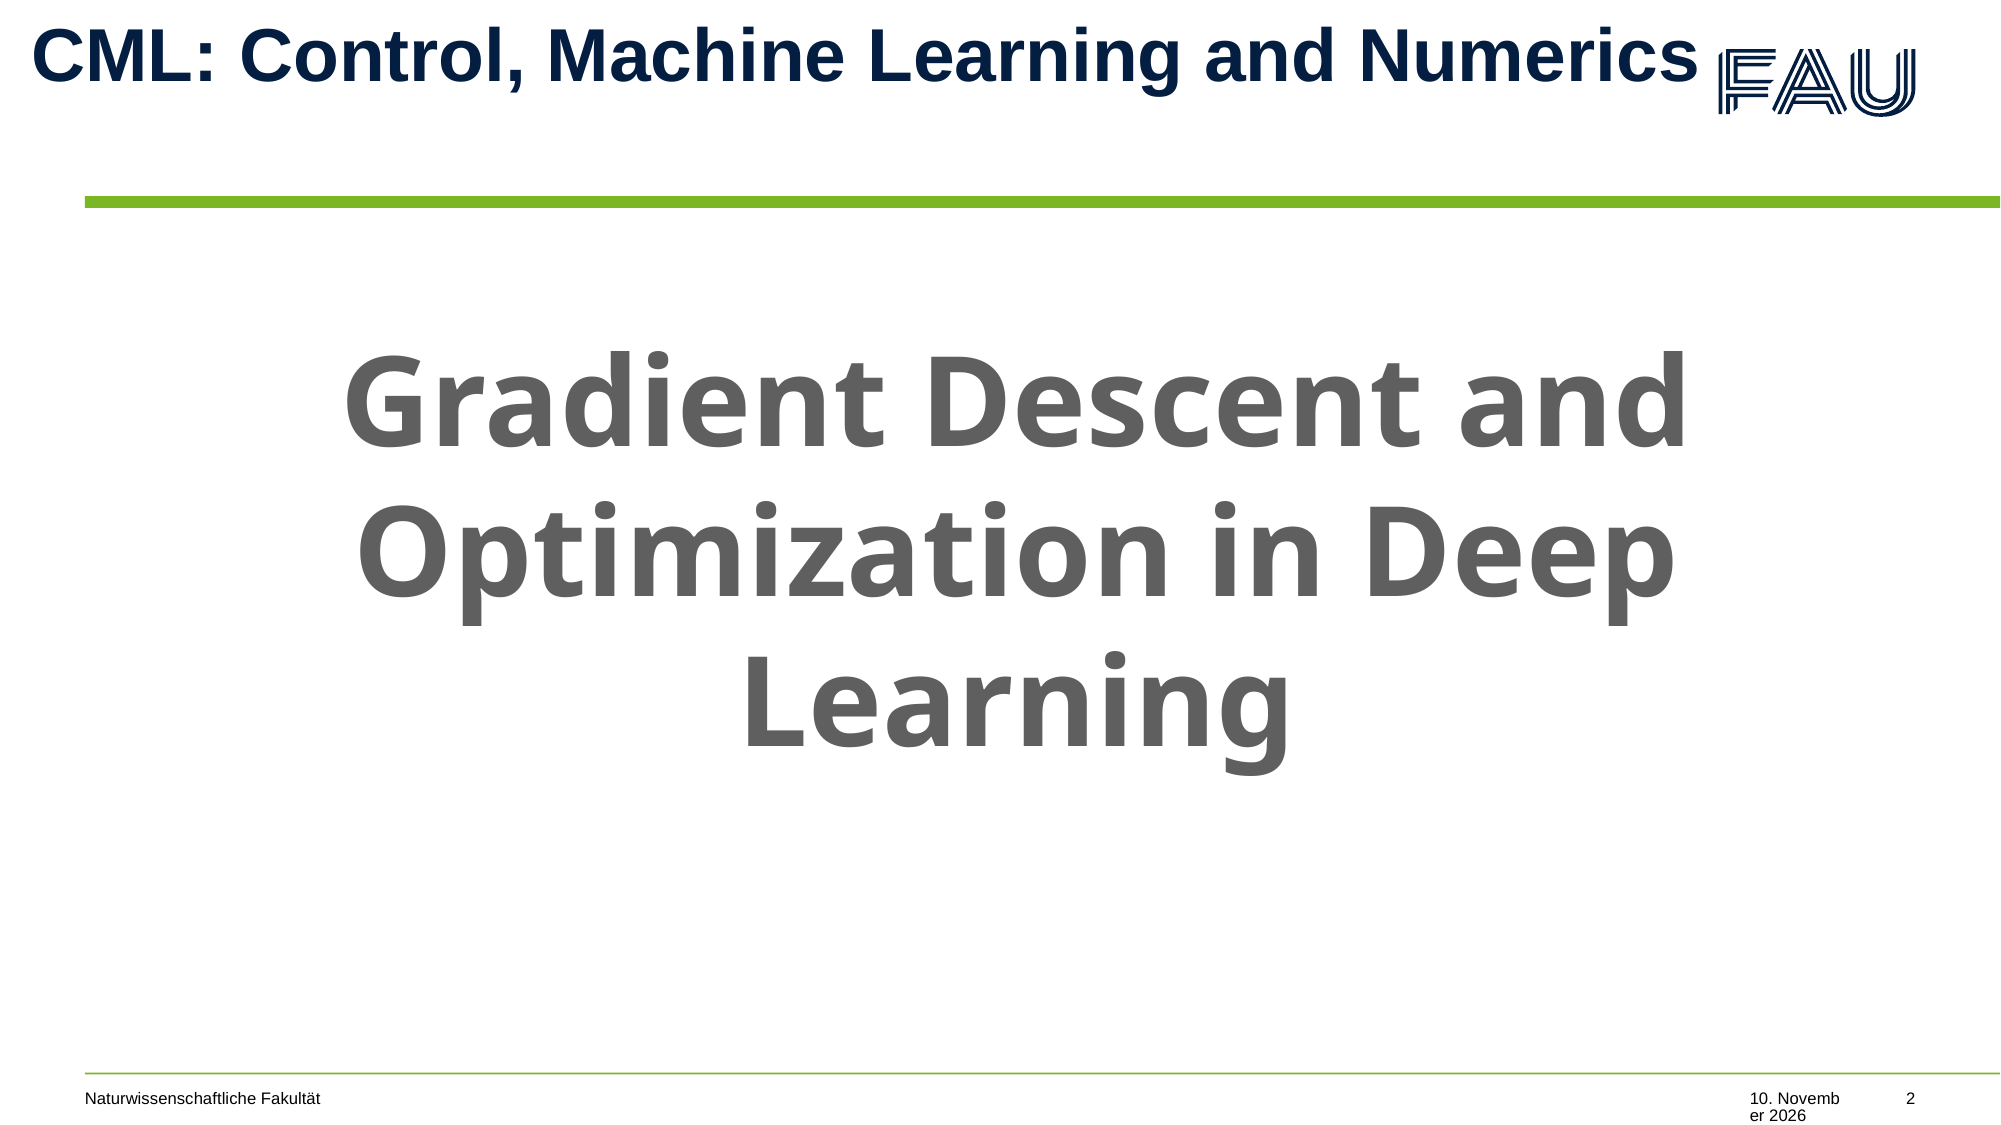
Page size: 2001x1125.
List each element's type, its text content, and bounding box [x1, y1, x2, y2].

slide_number 2 [1894, 1088, 1916, 1109]
title CML: Control, Machine Learning and Numerics [30, 16, 1916, 98]
text_box Gradient Descent and Optimization in Deep Learning [118, 314, 1916, 780]
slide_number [1749, 1088, 1849, 1109]
footer Naturwissenschaftliche Fakultät [85, 1088, 983, 1109]
